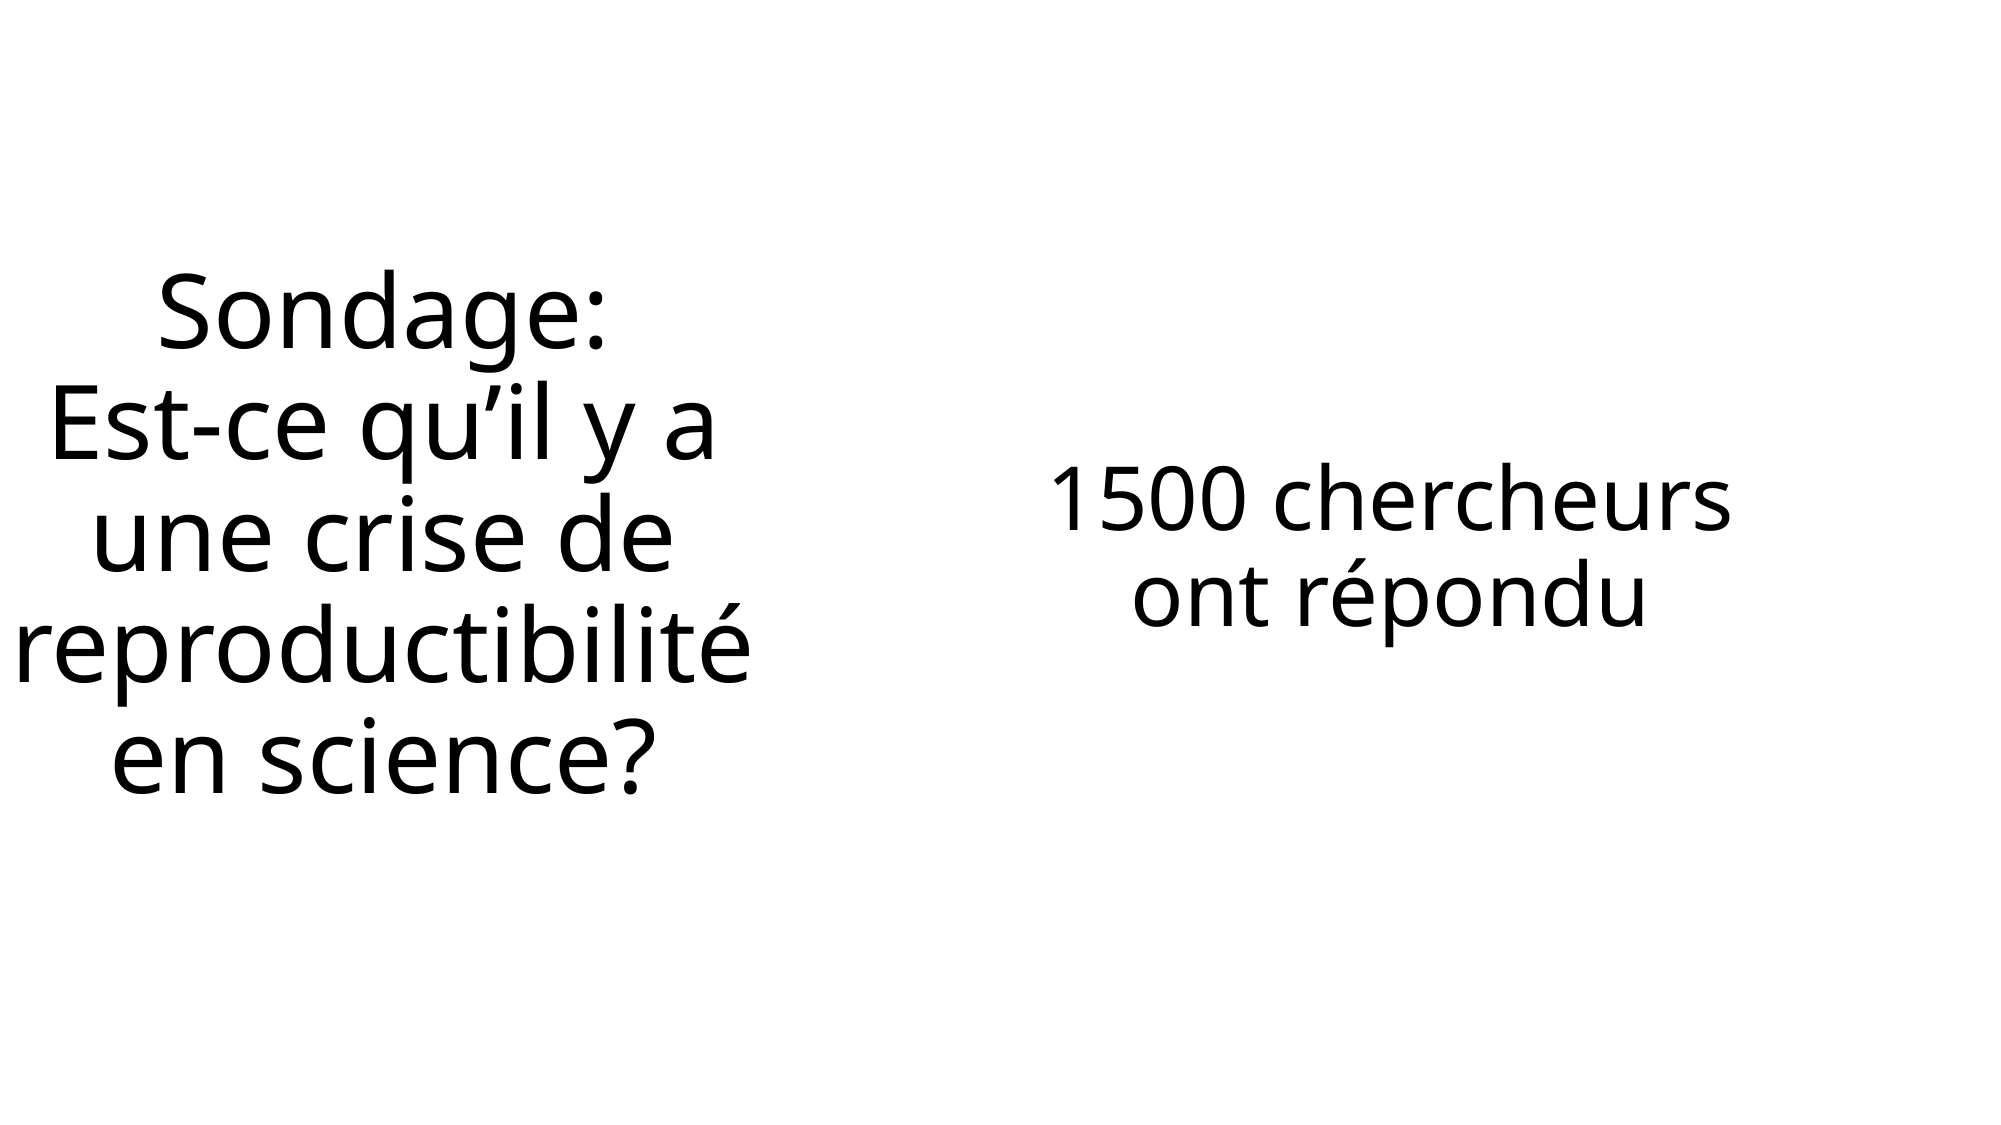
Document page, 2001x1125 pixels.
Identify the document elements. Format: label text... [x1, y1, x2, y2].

text_box 1500 chercheurs ont répondu [999, 392, 1782, 653]
text_box Sondage: Est-ce qu’il y a une crise de reproductibilité en science? [0, 245, 782, 824]
